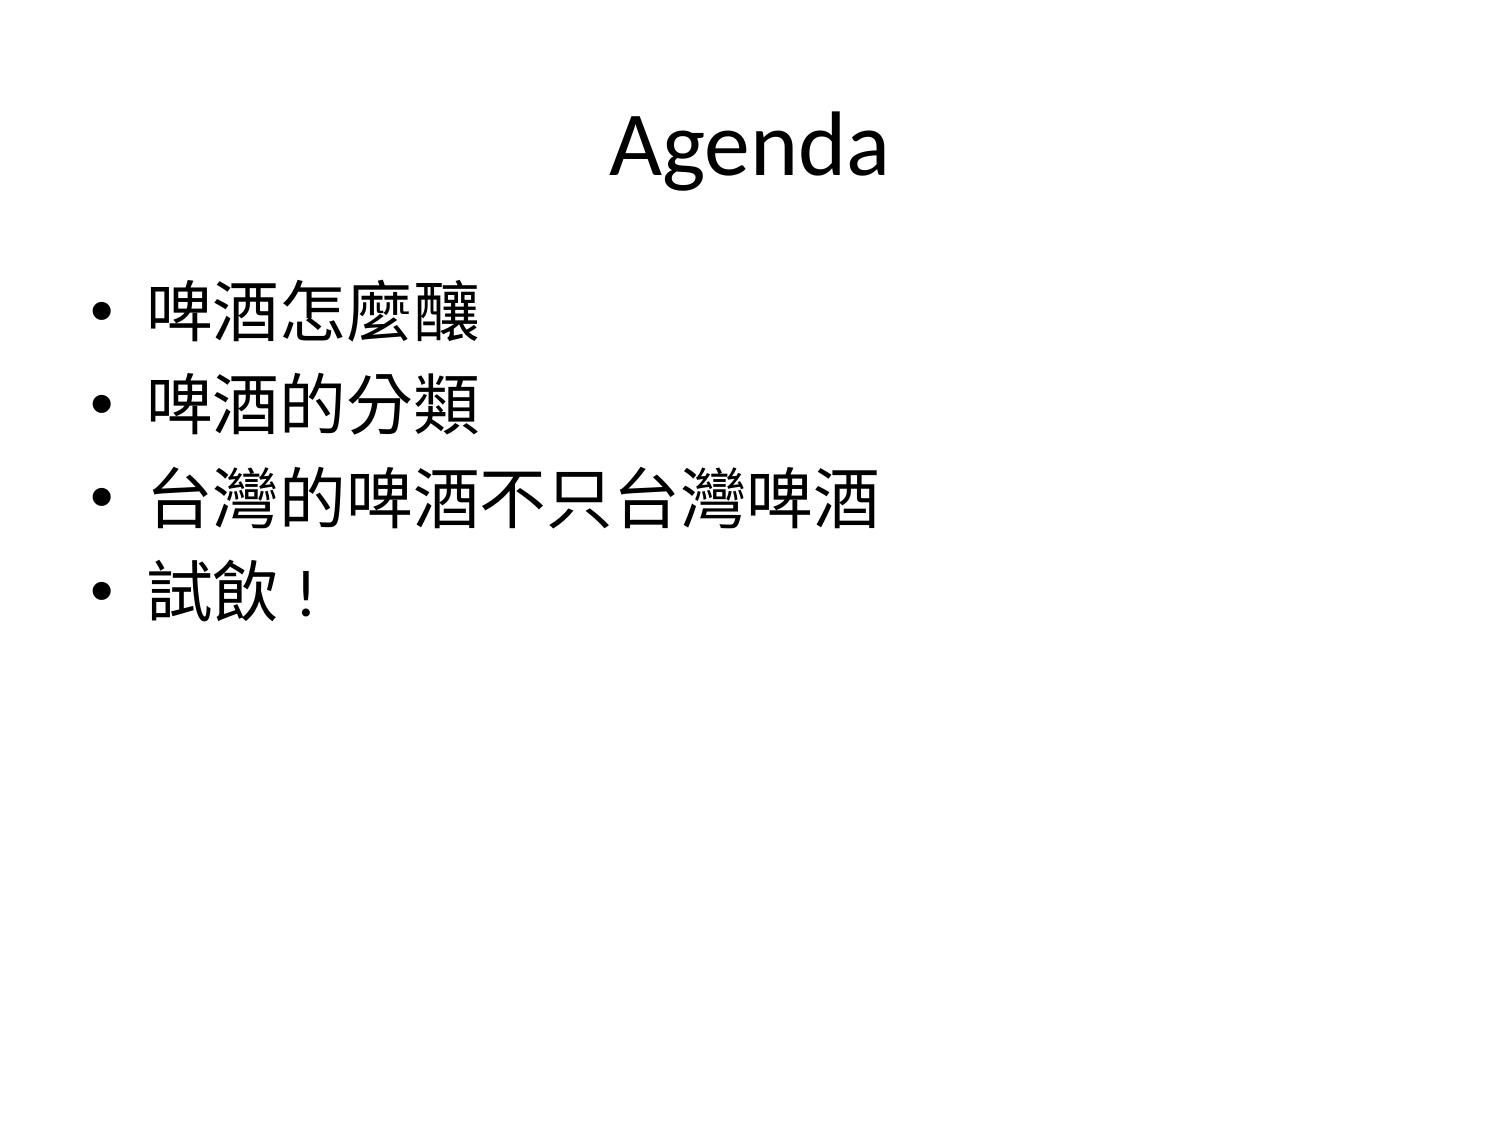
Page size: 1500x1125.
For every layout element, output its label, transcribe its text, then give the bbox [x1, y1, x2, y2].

title Agenda [75, 45, 1425, 233]
list 啤酒怎麼釀 啤酒的分類 台灣的啤酒不只台灣啤酒 試飲! [75, 262, 1425, 1005]
